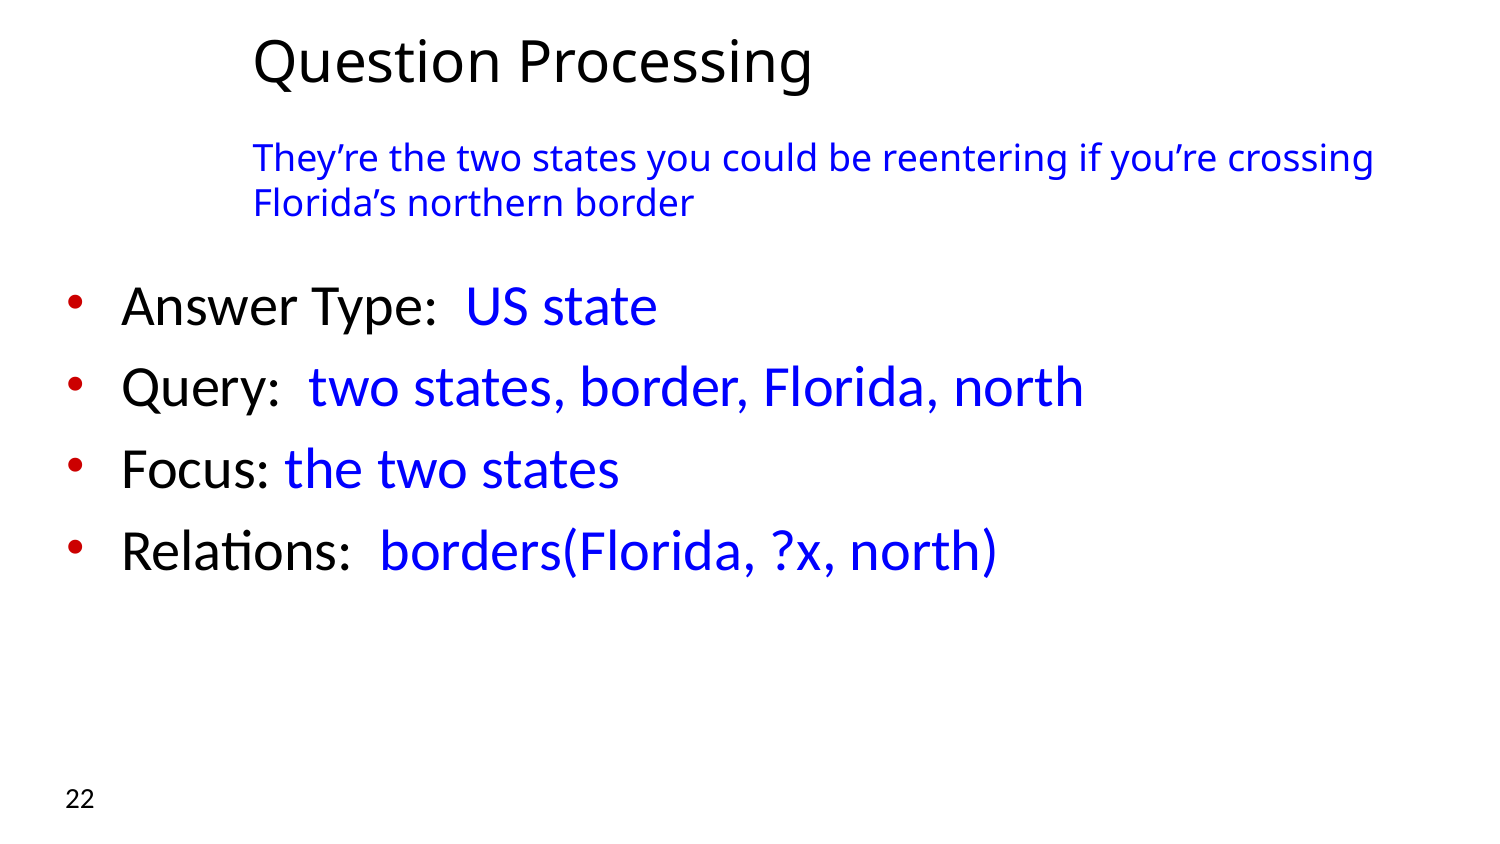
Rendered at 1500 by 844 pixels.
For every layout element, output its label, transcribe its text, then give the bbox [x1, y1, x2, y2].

title Question Processing They’re the two states you could be reentering if you’re crossing Florida’s northern border [237, 109, 1463, 232]
slide_number 22 [49, 771, 376, 829]
list Answer Type: US state Query: two states, border, Florida, north Focus: the two states Relations: borders(Florida, ?x, north) [50, 259, 1500, 785]
